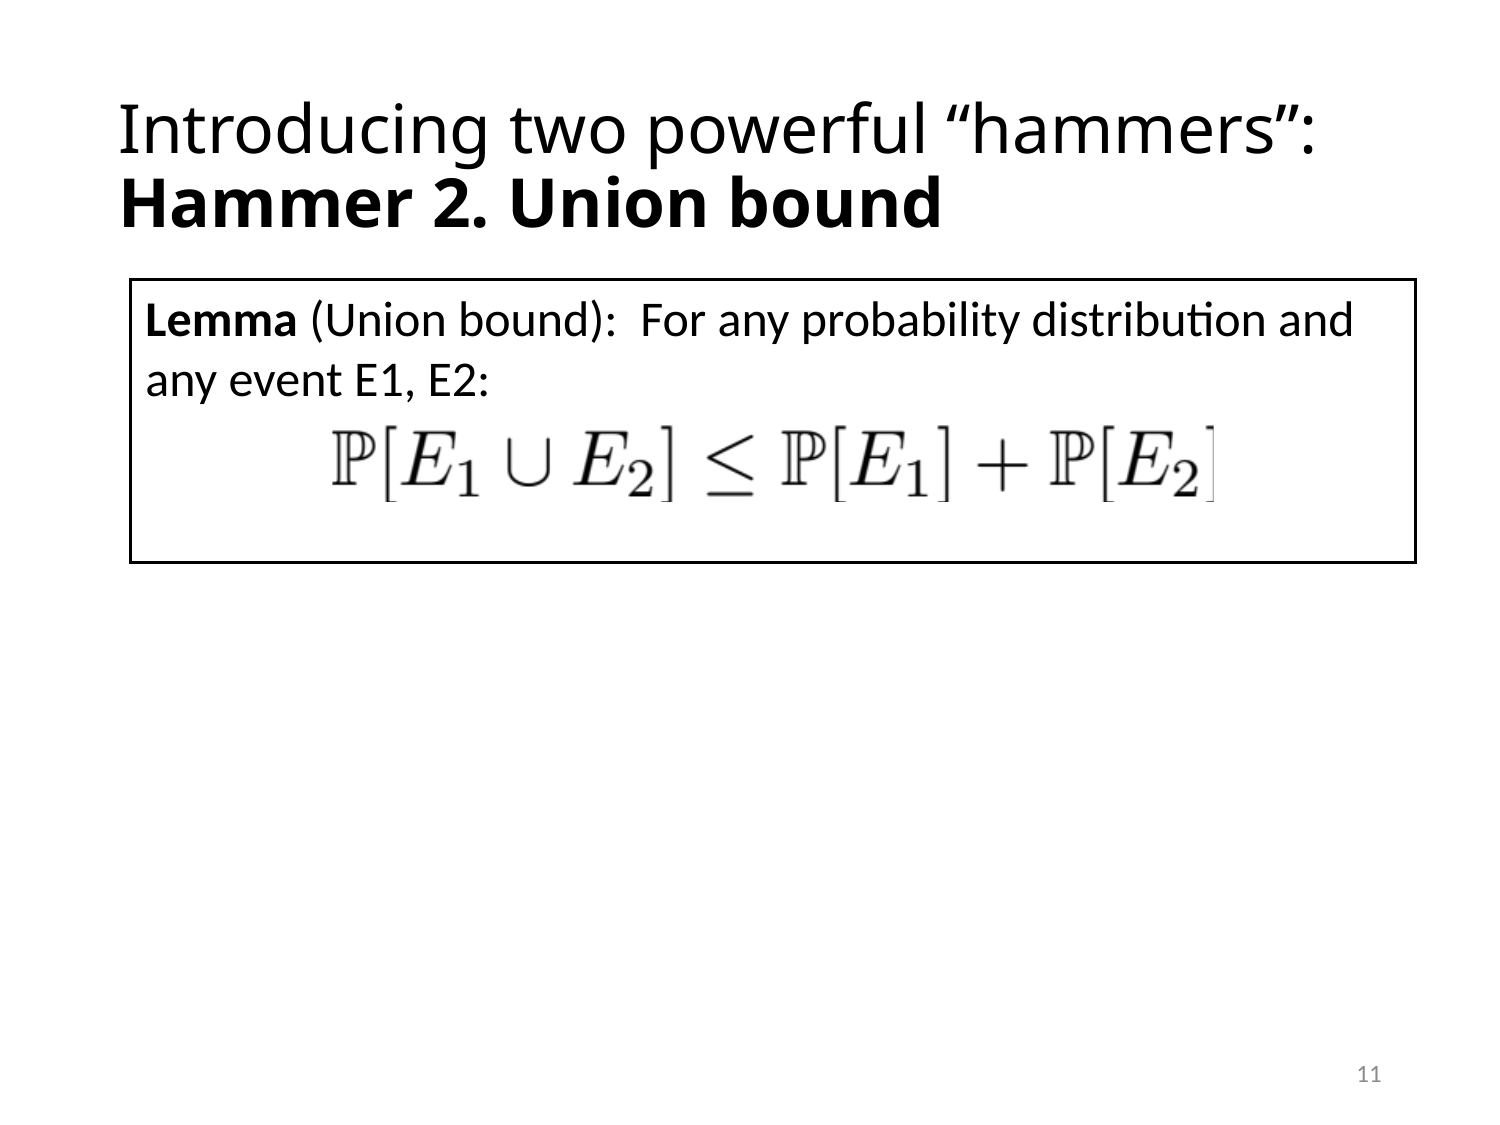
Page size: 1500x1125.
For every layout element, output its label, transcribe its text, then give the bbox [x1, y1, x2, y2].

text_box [130, 279, 1416, 563]
title Introducing two powerful “hammers”: Hammer 2. Union bound [103, 59, 1397, 278]
slide_number 11 [1059, 1042, 1397, 1103]
